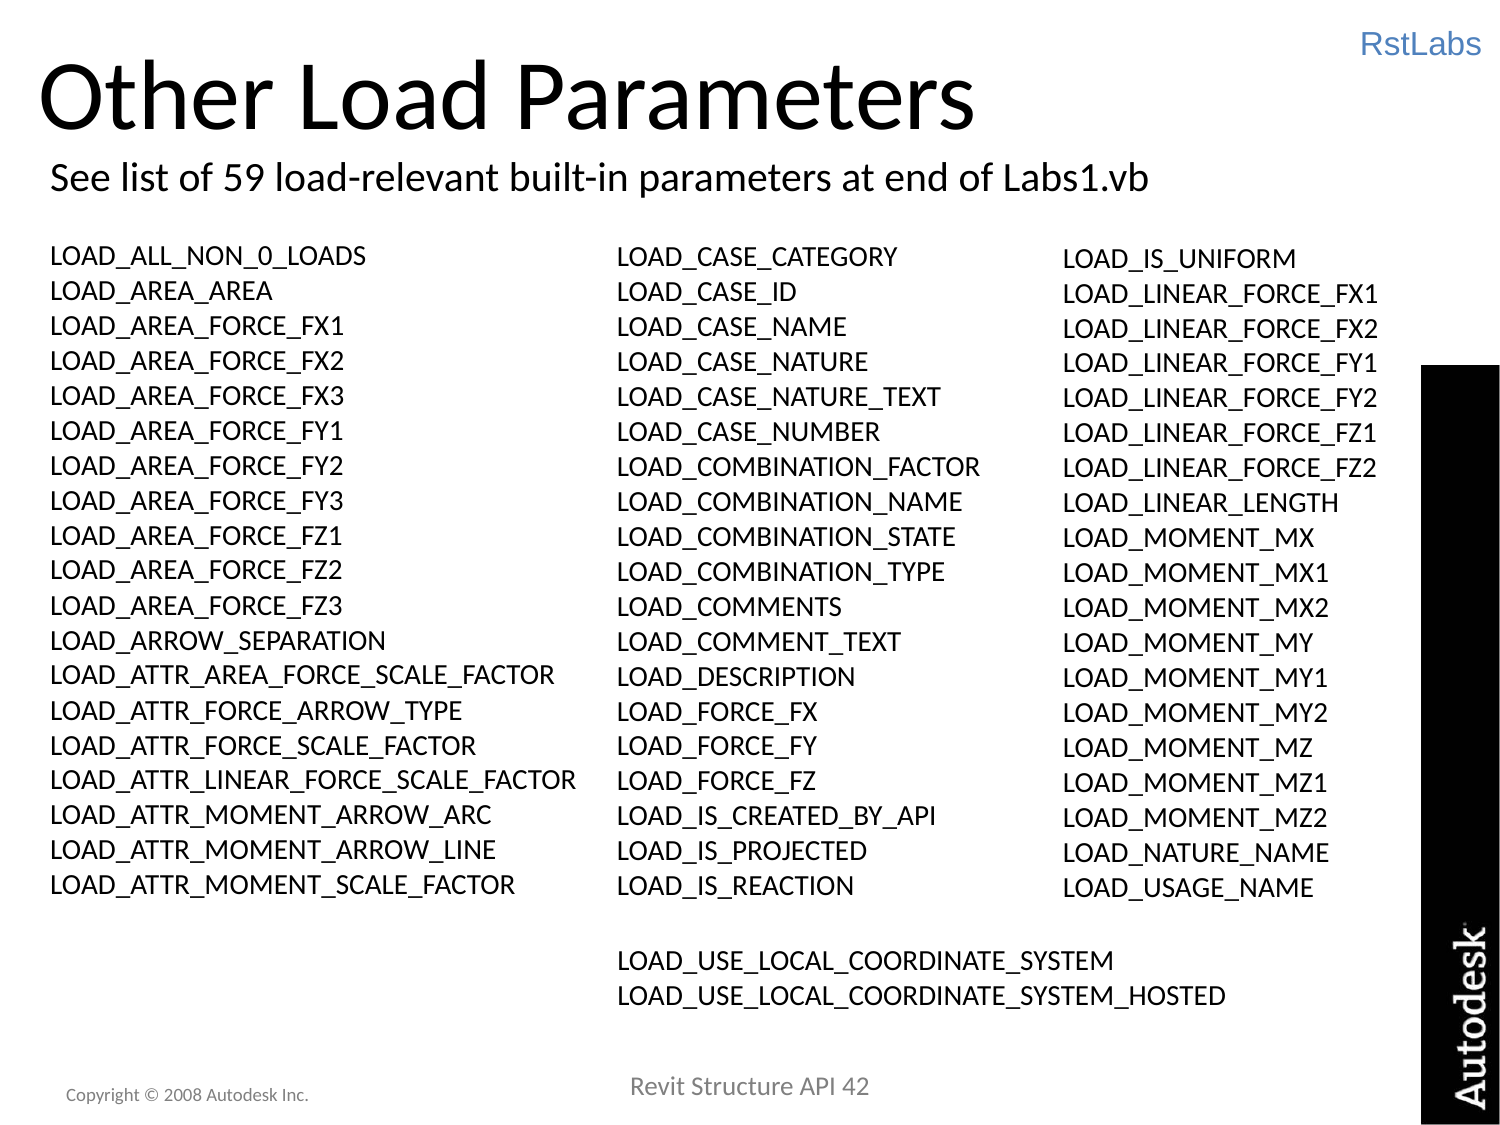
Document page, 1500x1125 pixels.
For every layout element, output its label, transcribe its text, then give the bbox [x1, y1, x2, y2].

title Other Load Parameters [23, 22, 1359, 185]
list See list of 59 load-relevant built-in parameters at end of Labs1.vb LOAD_ALL_NON_0_LOADS LOAD_AREA_AREA LOAD_AREA_FORCE_FX1 LOAD_AREA_FORCE_FX2 LOAD_AREA_FORCE_FX3 LOAD_AREA_FORCE_FY1 LOAD_AREA_FORCE_FY2 LOAD_AREA_FORCE_FY3 LOAD_AREA_FORCE_FZ1 LOAD_AREA_FORCE_FZ2 LOAD_AREA_FORCE_FZ3 LOAD_ARROW_SEPARATION LOAD_ATTR_AREA_FORCE_SCALE_FACTOR LOAD_ATTR_FORCE_ARROW_TYPE LOAD_ATTR_FORCE_SCALE_FACTOR LOAD_ATTR_LINEAR_FORCE_SCALE_FACTOR LOAD_ATTR_MOMENT_ARROW_ARC LOAD_ATTR_MOMENT_ARROW_LINE LOAD_ATTR_MOMENT_SCALE_FACTOR [35, 152, 1196, 945]
picture [1420, 904, 1500, 1125]
text_box LOAD_IS_UNIFORM LOAD_LINEAR_FORCE_FX1 LOAD_LINEAR_FORCE_FX2 LOAD_LINEAR_FORCE_FY1 LOAD_LINEAR_FORCE_FY2 LOAD_LINEAR_FORCE_FZ1 LOAD_LINEAR_FORCE_FZ2 LOAD_LINEAR_LENGTH LOAD_MOMENT_MX LOAD_MOMENT_MX1 LOAD_MOMENT_MX2 LOAD_MOMENT_MY LOAD_MOMENT_MY1 LOAD_MOMENT_MY2 LOAD_MOMENT_MZ LOAD_MOMENT_MZ1 LOAD_MOMENT_MZ2 LOAD_NATURE_NAME LOAD_USAGE_NAME [1062, 238, 1500, 904]
text_box LOAD_CASE_CATEGORY LOAD_CASE_ID LOAD_CASE_NAME LOAD_CASE_NATURE LOAD_CASE_NATURE_TEXT LOAD_CASE_NUMBER LOAD_COMBINATION_FACTOR LOAD_COMBINATION_NAME LOAD_COMBINATION_STATE LOAD_COMBINATION_TYPE LOAD_COMMENTS LOAD_COMMENT_TEXT LOAD_DESCRIPTION LOAD_FORCE_FX LOAD_FORCE_FY LOAD_FORCE_FZ LOAD_IS_CREATED_BY_API LOAD_IS_PROJECTED LOAD_IS_REACTION [616, 237, 1161, 902]
text_box RstLabs [1151, 22, 1483, 63]
text_box LOAD_USE_LOCAL_COORDINATE_SYSTEM LOAD_USE_LOCAL_COORDINATE_SYSTEM_HOSTED [602, 933, 1259, 1019]
